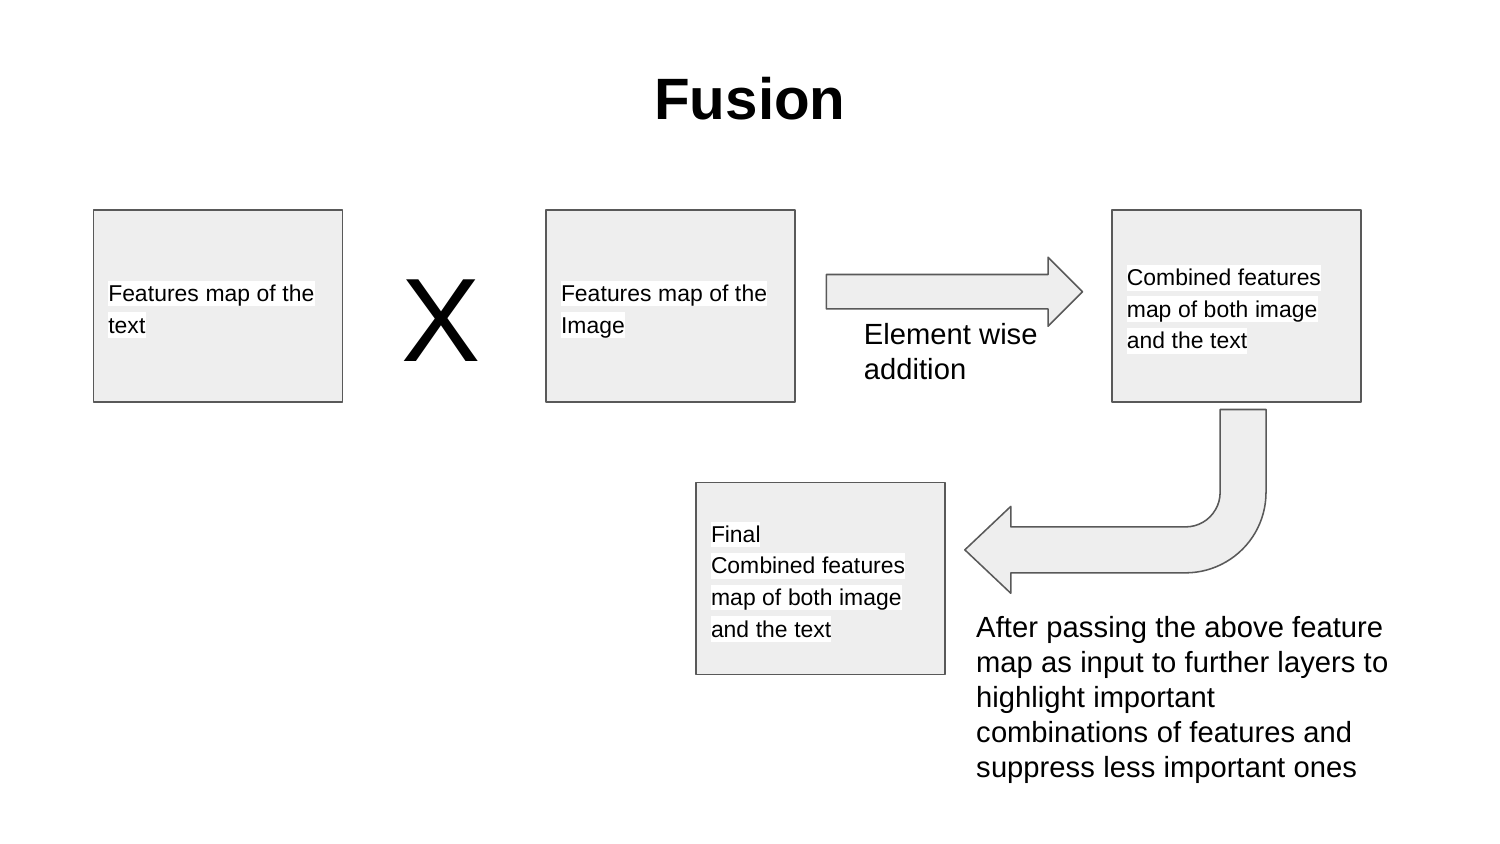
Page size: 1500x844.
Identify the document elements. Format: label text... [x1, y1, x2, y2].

text_box Combined features map of both image and the text [1111, 210, 1361, 402]
text_box Final Combined features map of both image and the text [696, 482, 946, 675]
text_box Features map of the text [93, 209, 343, 403]
text_box [964, 409, 1267, 593]
text_box [826, 257, 1083, 309]
text_box Element wise addition [849, 300, 1083, 435]
text_box After passing the above feature map as input to further layers to highlight important combinations of features and suppress less important ones [961, 593, 1407, 798]
text_box Features map of the Image [545, 210, 795, 402]
text_box X [385, 227, 551, 413]
title Fusion [51, 31, 1449, 162]
